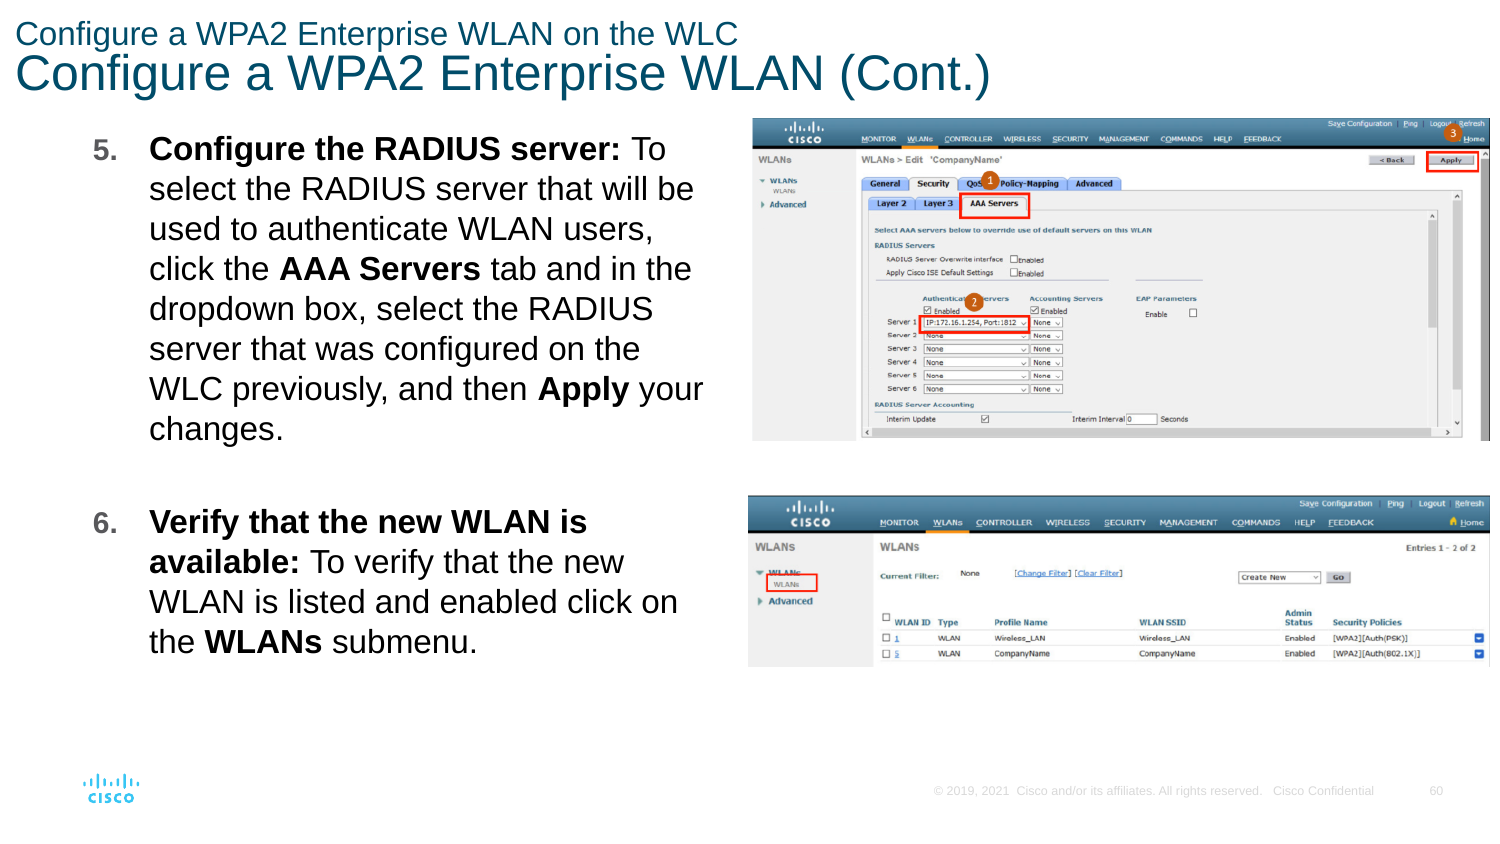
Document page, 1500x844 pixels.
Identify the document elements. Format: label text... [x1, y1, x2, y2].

list Configure the RADIUS server: To select the RADIUS server that will be used to authenticate WLAN users, click the AAA Servers tab and in the dropdown box, select the RADIUS server that was configured on the WLC previously, and then Apply your changes. Verify that the new WLAN is available: To verify that the new WLAN is listed and enabled click on the WLANs submenu. [77, 120, 733, 422]
title Configure a WPA2 Enterprise WLAN on the WLC Configure a WPA2 Enterprise WLAN (Cont.) [0, 0, 1369, 121]
picture [745, 111, 1498, 445]
picture [745, 490, 1496, 672]
